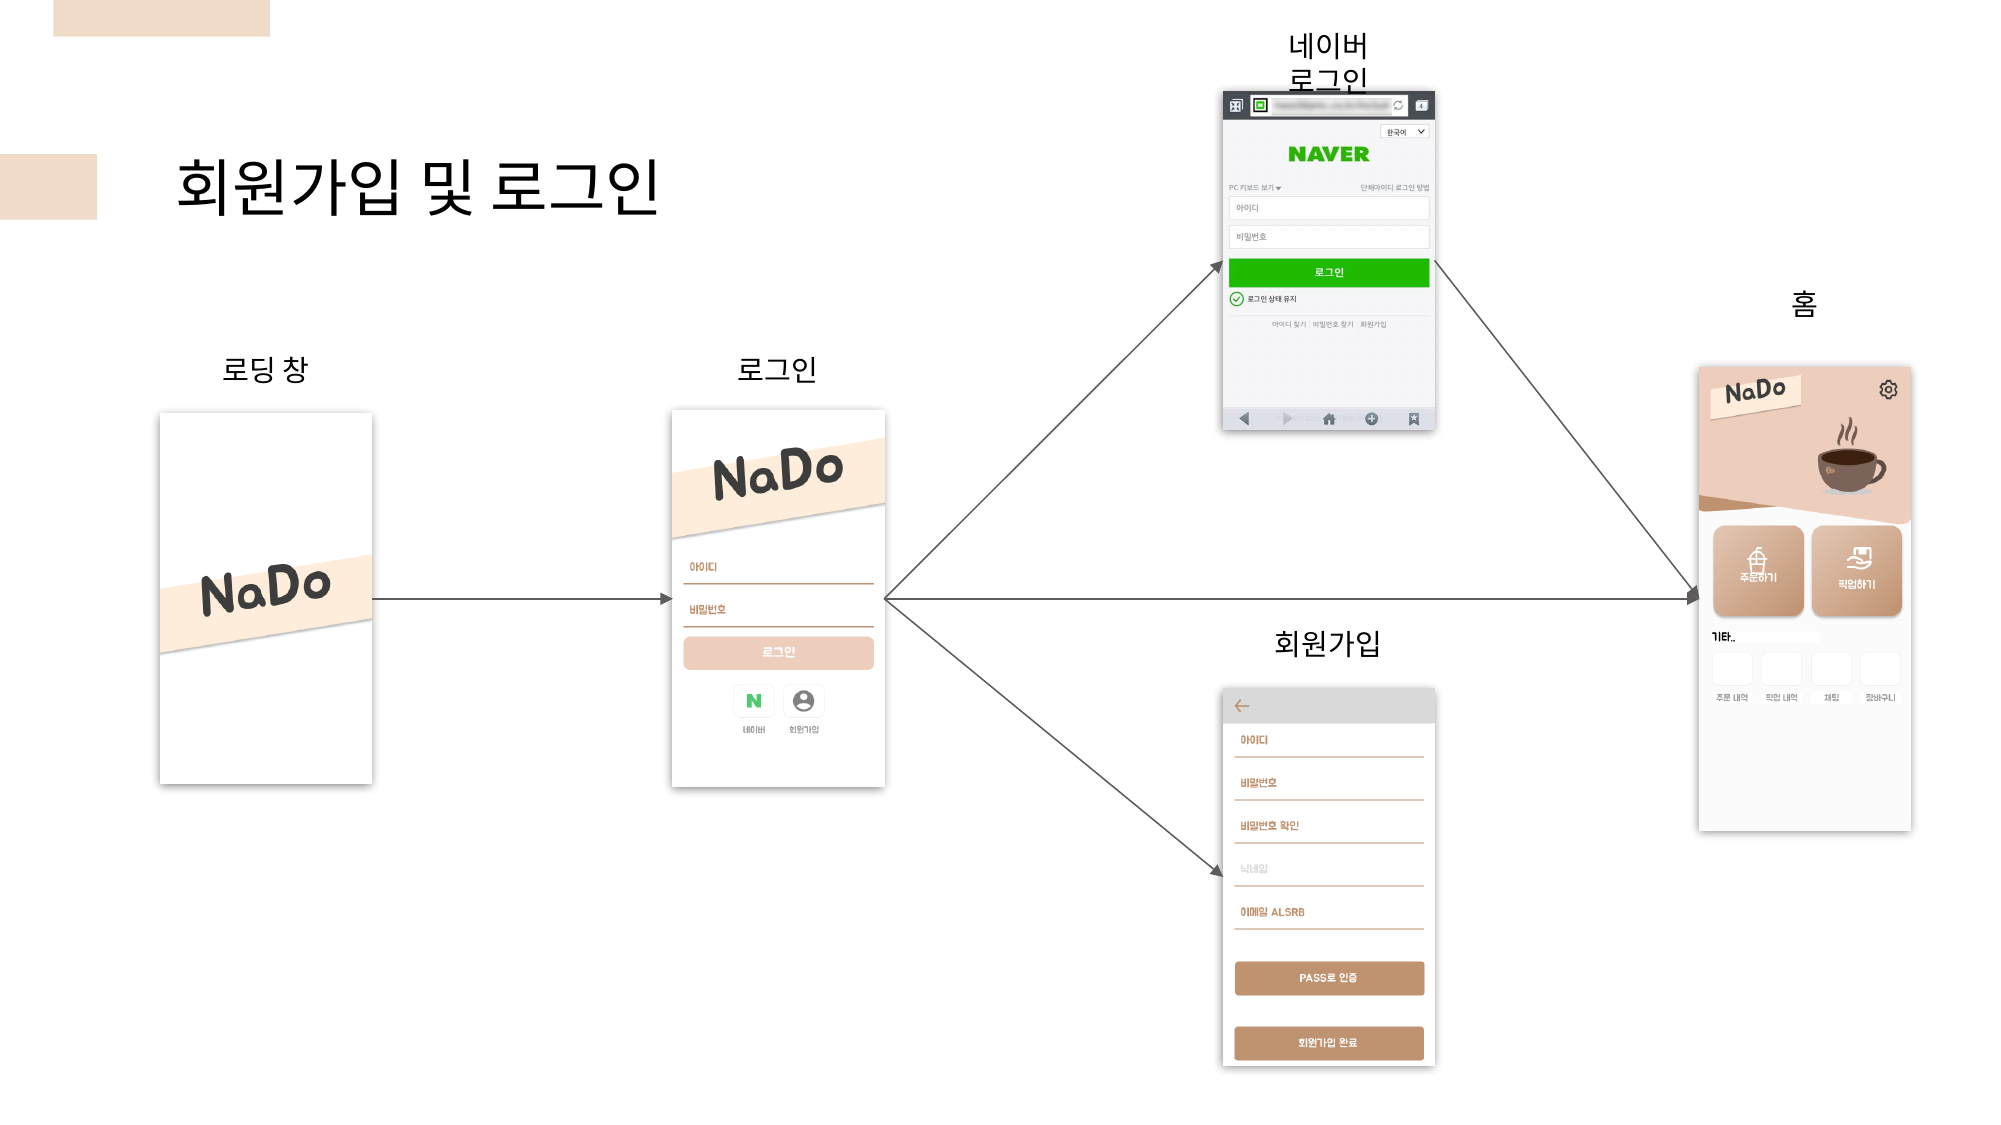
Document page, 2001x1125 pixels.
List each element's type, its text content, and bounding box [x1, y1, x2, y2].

text_box 로딩 창 [173, 337, 359, 402]
picture [1222, 90, 1435, 430]
text_box 회원가입 [1236, 610, 1422, 676]
picture [160, 413, 373, 784]
text_box [53, 0, 270, 37]
text_box 회원가입 및 로그인 [160, 133, 786, 239]
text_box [883, 260, 1224, 599]
picture [1222, 688, 1435, 1066]
picture [1699, 366, 1912, 831]
picture [672, 410, 883, 788]
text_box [1434, 260, 1700, 599]
text_box 홈 [1712, 271, 1898, 337]
text_box 네이버 로그인 [1236, 13, 1422, 89]
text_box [883, 607, 1224, 878]
text_box 로그인 [685, 337, 872, 402]
text_box [0, 154, 98, 220]
